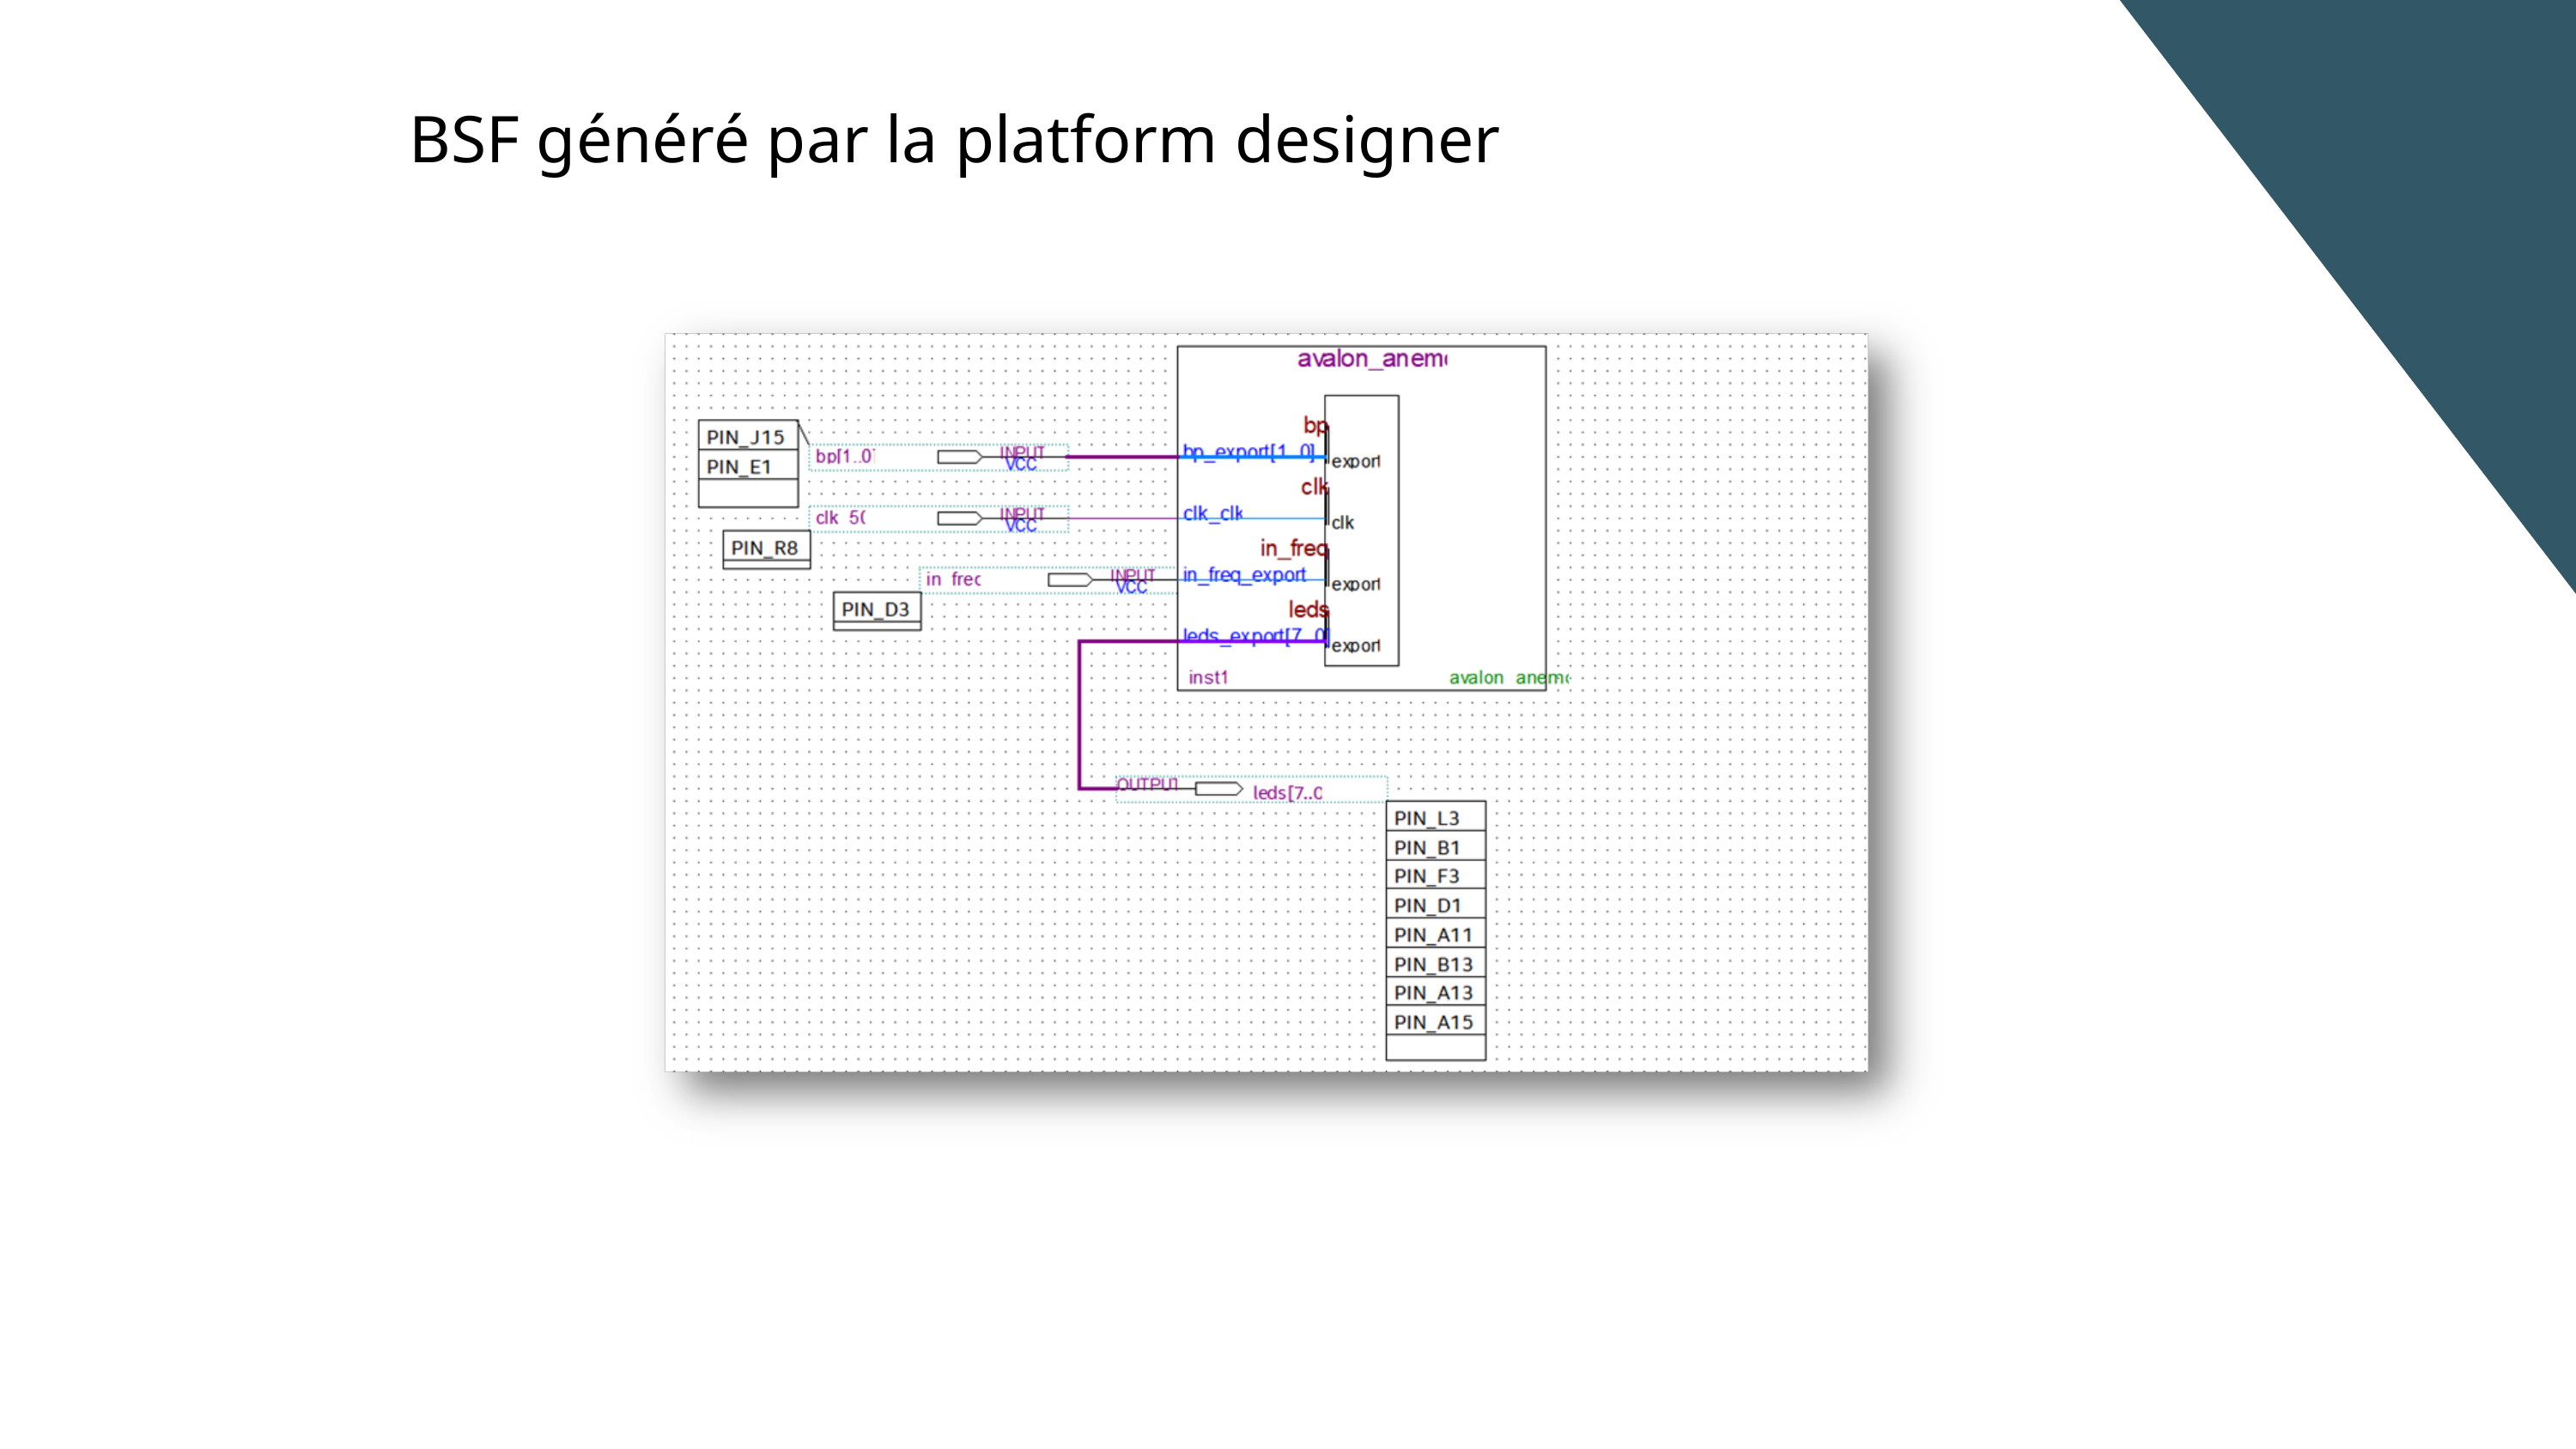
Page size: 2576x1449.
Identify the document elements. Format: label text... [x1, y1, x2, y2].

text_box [2119, 0, 2576, 595]
picture [624, 293, 1952, 1155]
text_box BSF généré par la platform designer [300, 91, 1611, 176]
